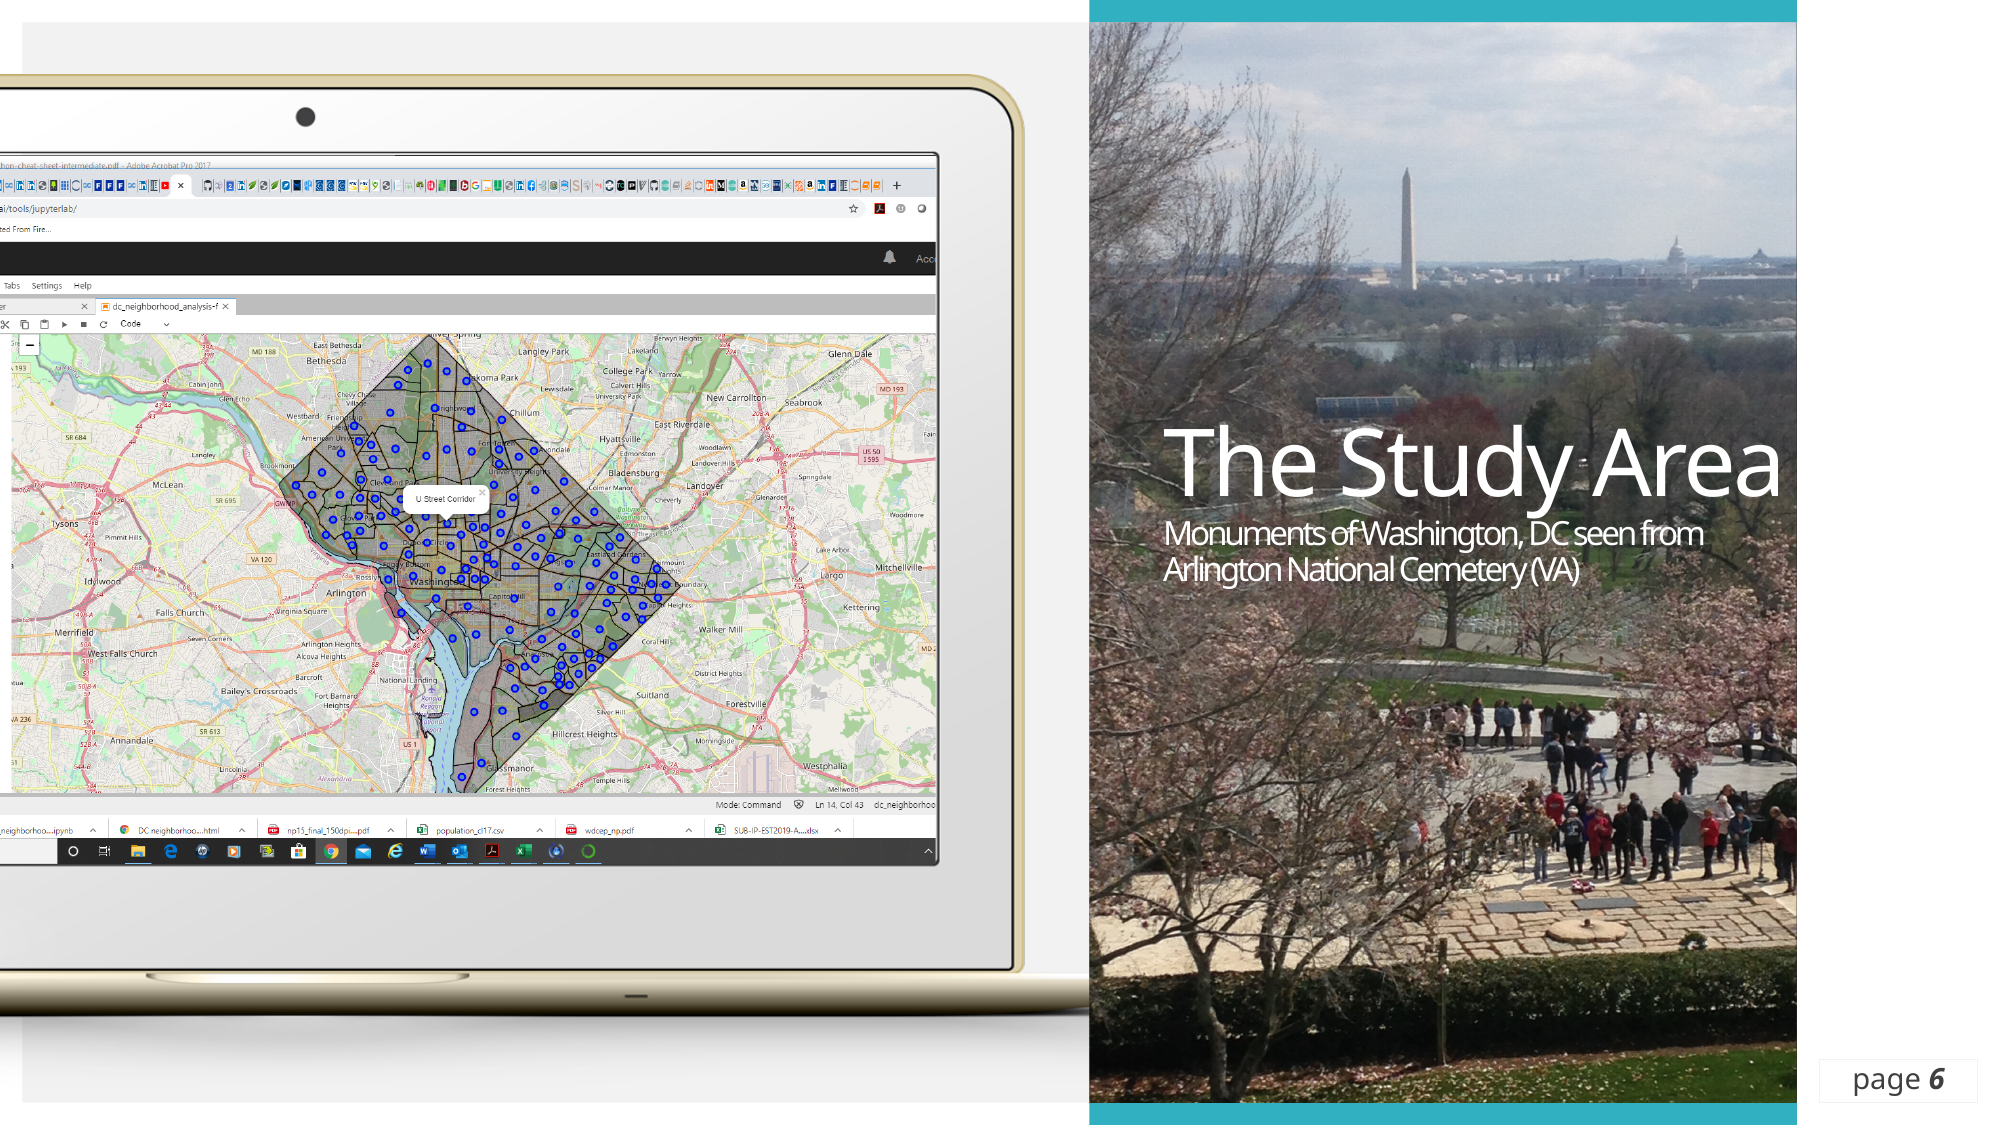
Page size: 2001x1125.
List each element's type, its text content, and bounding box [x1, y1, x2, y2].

slide_number page 6 [1819, 1059, 1978, 1103]
picture [0, 23, 1984, 1102]
